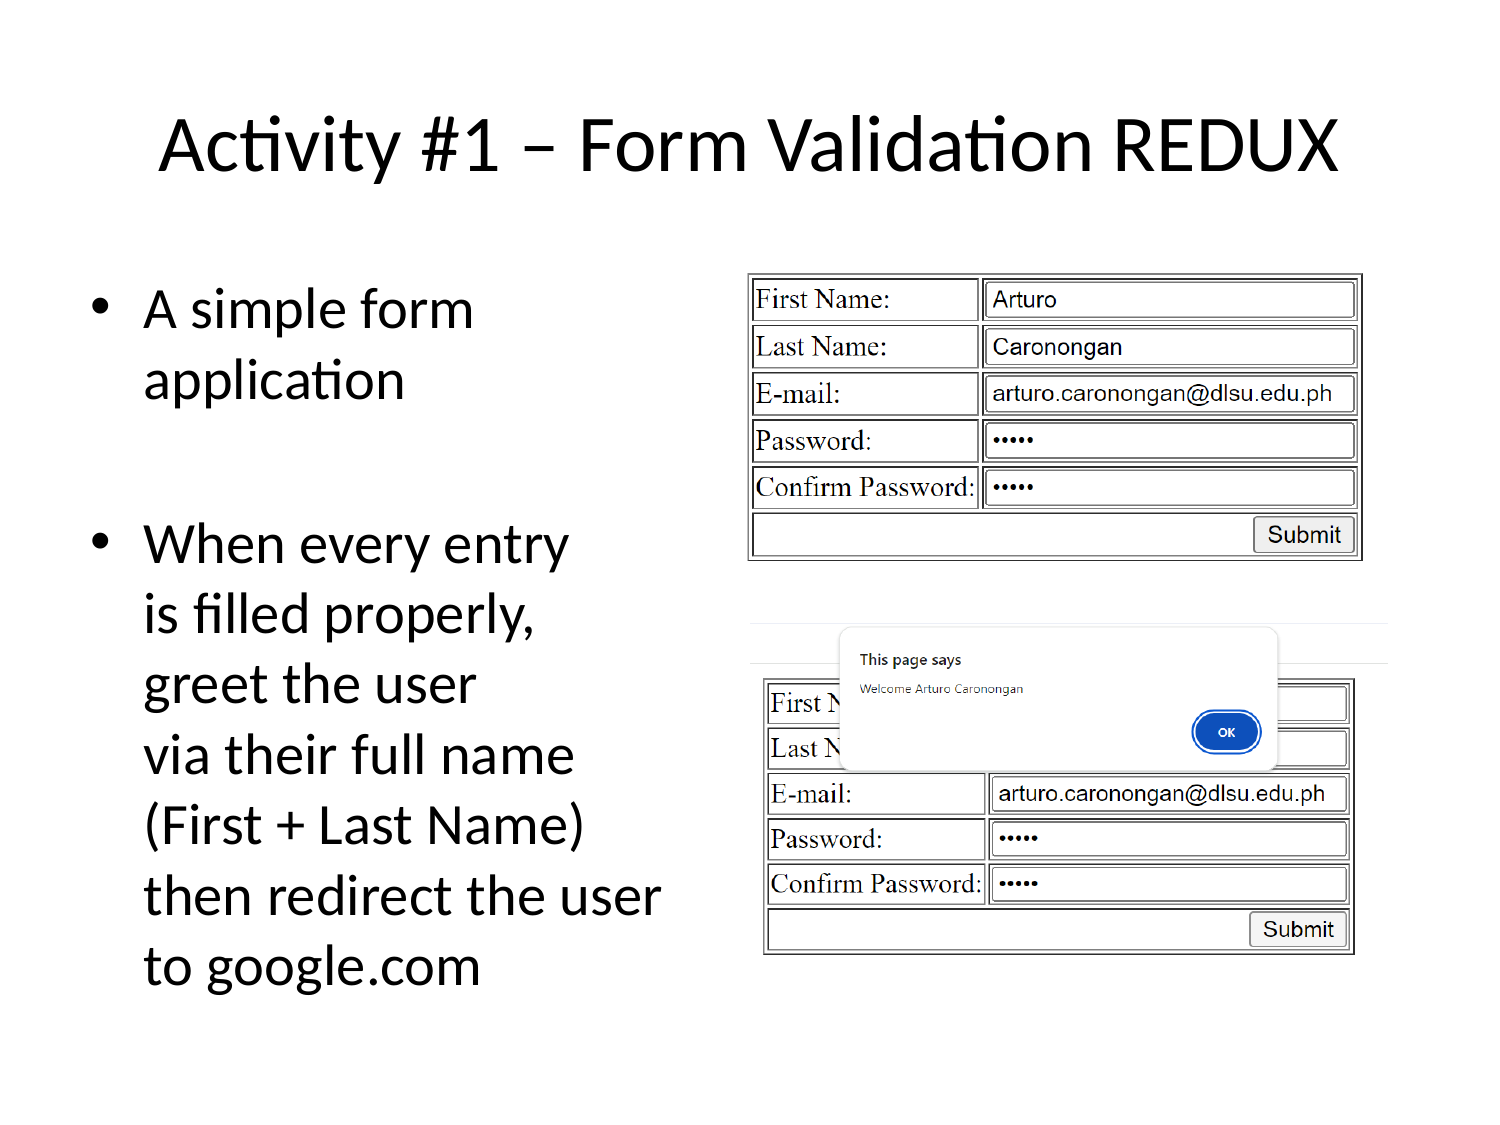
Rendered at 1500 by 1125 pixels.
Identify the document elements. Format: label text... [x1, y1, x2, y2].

title Activity #1 – Form Validation REDUX [75, 45, 1425, 233]
picture [749, 622, 1389, 968]
picture [726, 264, 1382, 574]
list A simple form application When every entry is filled properly, greet the user via their full name (First + Last Name) then redirect the user to google.com [75, 262, 1425, 1005]
